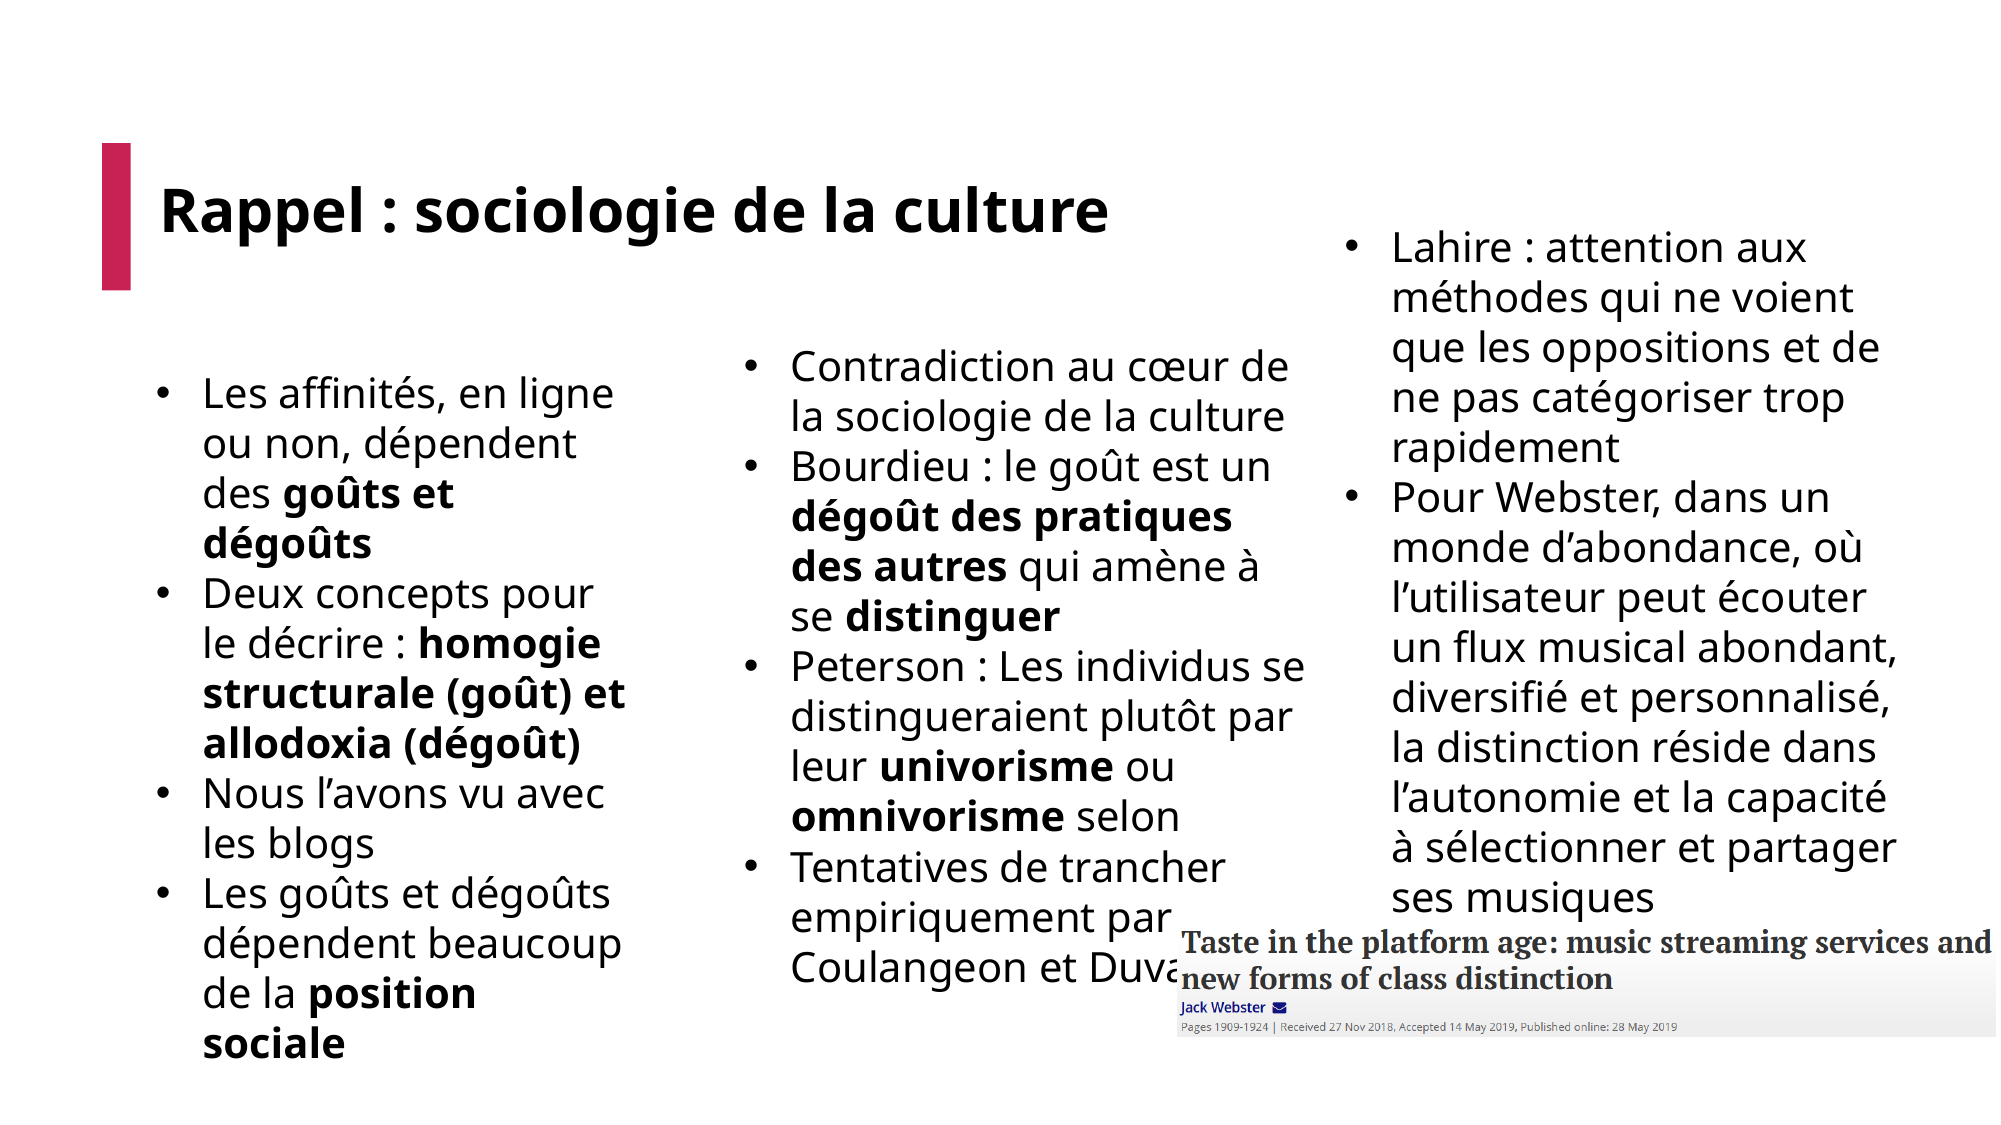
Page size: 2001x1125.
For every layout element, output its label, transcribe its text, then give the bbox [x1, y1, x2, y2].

text_box Lahire : attention aux méthodes qui ne voient que les oppositions et de ne pas catégoriser trop rapidement Pour Webster, dans un monde d’abondance, où l’utilisateur peut écouter un flux musical abondant, diversifié et personnalisé, la distinction réside dans l’autonomie et la capacité à sélectionner et partager ses musiques [1329, 213, 1931, 926]
text_box Les affinités, en ligne ou non, dépendent des goûts et dégoûts Deux concepts pour le décrire : homogie structurale (goût) et allodoxia (dégoût) Nous l’avons vu avec les blogs Les goûts et dégoûts dépendent beaucoup de la position sociale [141, 359, 646, 1120]
title Rappel : sociologie de la culture [159, 143, 1900, 283]
picture [1177, 926, 1996, 1038]
text_box Contradiction au cœur de la sociologie de la culture Bourdieu : le goût est un dégoût des pratiques des autres qui amène à se distinguer Peterson : Les individus se distingueraient plutôt par leur univorisme ou omnivorisme selon Tentatives de trancher empiriquement par Coulangeon et Duval [729, 332, 1329, 998]
